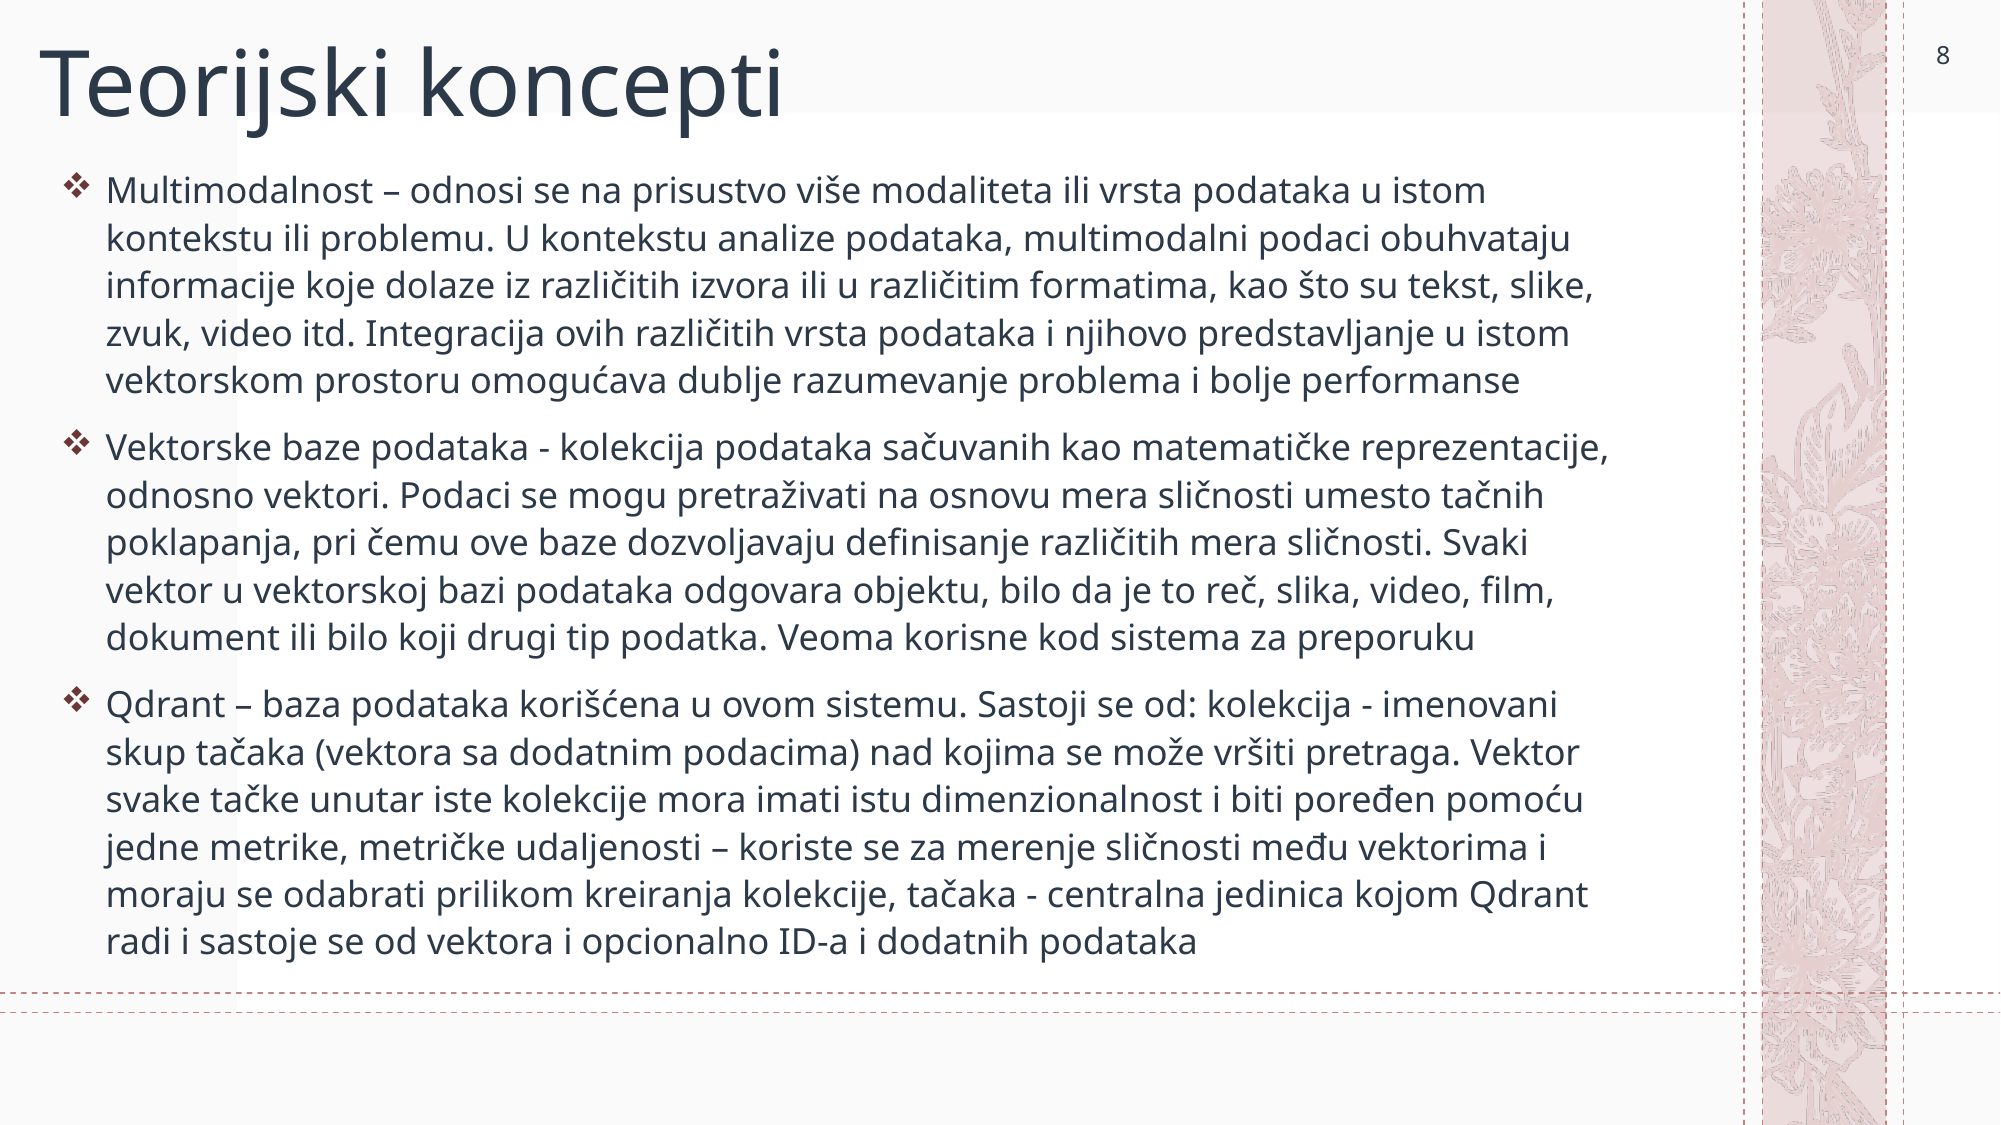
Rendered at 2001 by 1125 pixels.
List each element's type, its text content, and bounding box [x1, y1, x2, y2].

list Multimodalnost – odnosi se na prisustvo više modaliteta ili vrsta podataka u istom kontekstu ili problemu. U kontekstu analize podataka, multimodalni podaci obuhvataju informacije koje dolaze iz različitih izvora ili u različitim formatima, kao što su tekst, slike, zvuk, video itd. Integracija ovih različitih vrsta podataka i njihovo predstavljanje u istom vektorskom prostoru omogućava dublje razumevanje problema i bolje performanse Vektorske baze podataka - kolekcija podataka sačuvanih kao matematičke reprezentacije, odnosno vektori. Podaci se mogu pretraživati na osnovu mera sličnosti umesto tačnih poklapanja, pri čemu ove baze dozvoljavaju definisanje različitih mera sličnosti. Svaki vektor u vektorskoj bazi podataka odgovara objektu, bilo da je to reč, slika, video, film, dokument ili bilo koji drugi tip podatka. Veoma korisne kod sistema za preporuku Qdrant – baza podataka korišćena u ovom sistemu. Sastoji se od: kolekcija - imenovani skup tačaka (vektora sa dodatnim podacima) nad kojima se može vršiti pretraga. Vektor svake tačke unutar iste kolekcije mora imati istu dimenzionalnost i biti poređen pomoću jedne metrike, metričke udaljenosti – koriste se za merenje sličnosti među vektorima i moraju se odabrati prilikom kreiranja kolekcije, tačaka - centralna jedinica kojom Qdrant radi i sastoje se od vektora i opcionalno ID-a i dodatnih podataka [45, 156, 1633, 1020]
slide_number 8 [1886, 0, 2000, 113]
text_box Teorijski koncepti [24, 16, 1118, 156]
picture [1760, 0, 1886, 1125]
